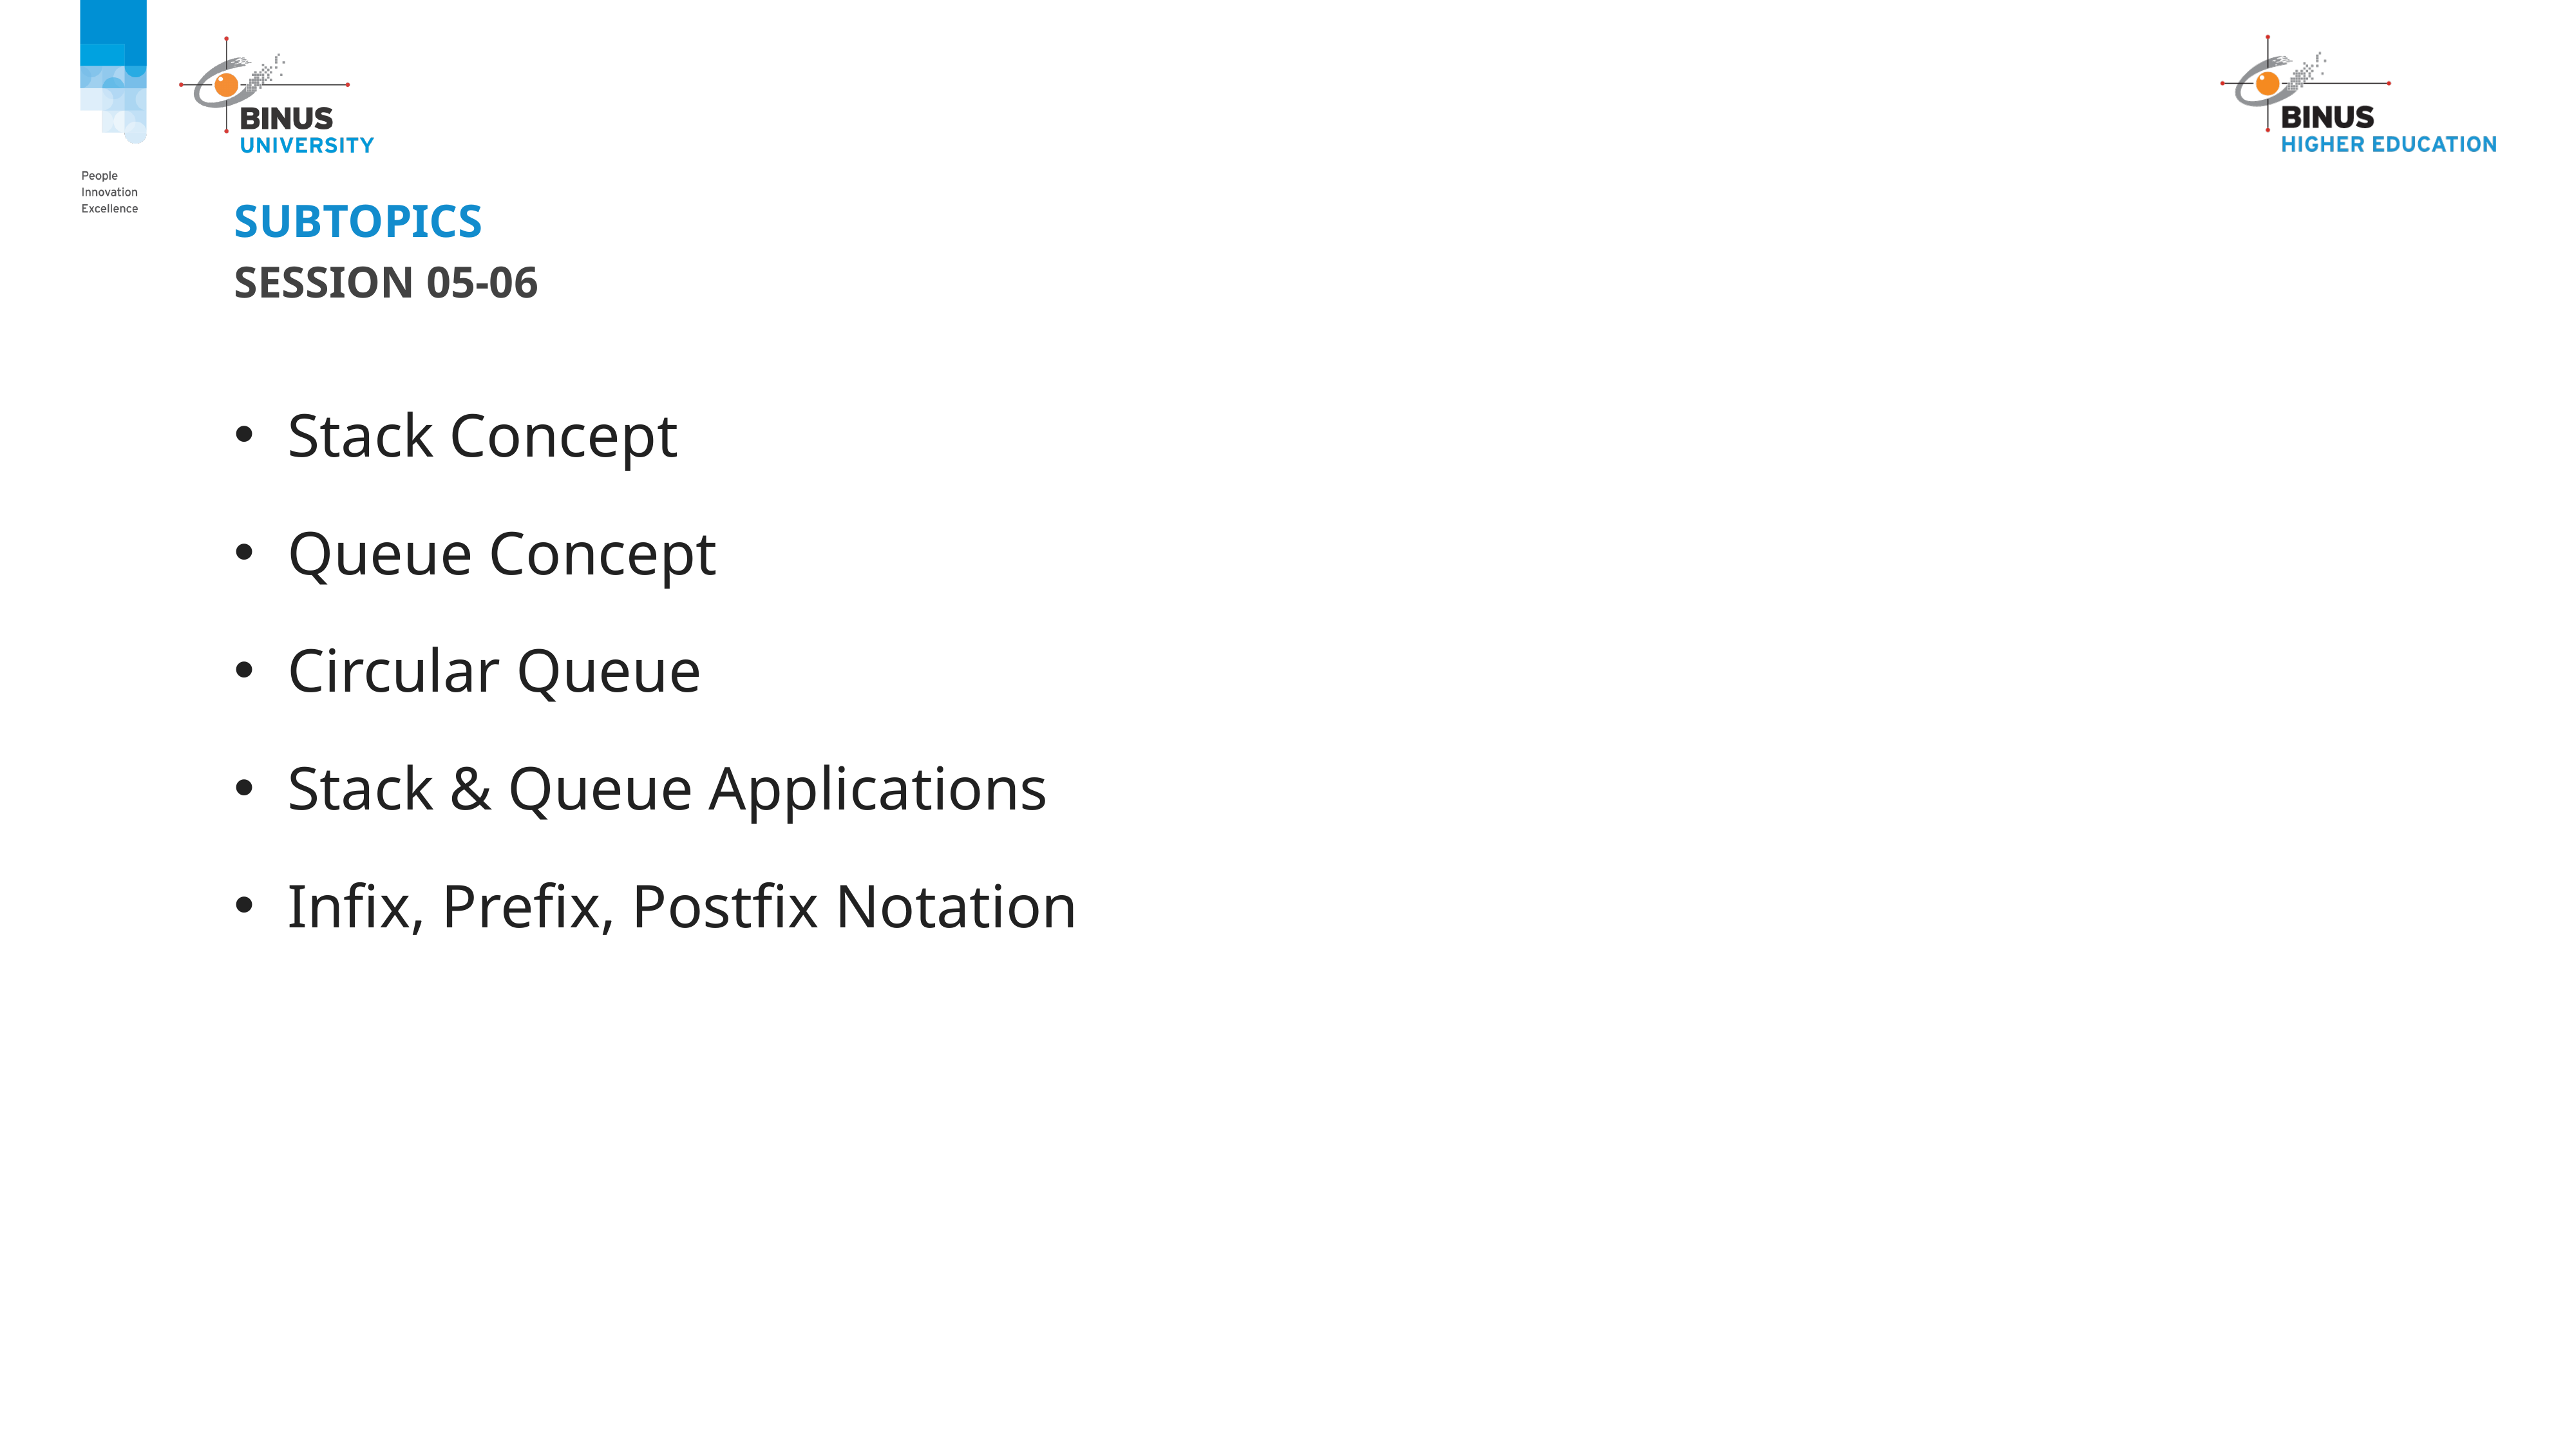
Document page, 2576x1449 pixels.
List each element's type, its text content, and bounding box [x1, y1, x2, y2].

picture [2199, 0, 2496, 156]
picture [174, 25, 374, 161]
picture [81, 146, 146, 213]
picture [80, 66, 147, 144]
title SUBTOPICS [228, 197, 1784, 252]
list Session 05-06 [228, 255, 1262, 341]
list Stack Concept Queue Concept Circular Queue Stack & Queue Applications Infix, Prefix, Postfix Notation [228, 392, 2269, 1252]
